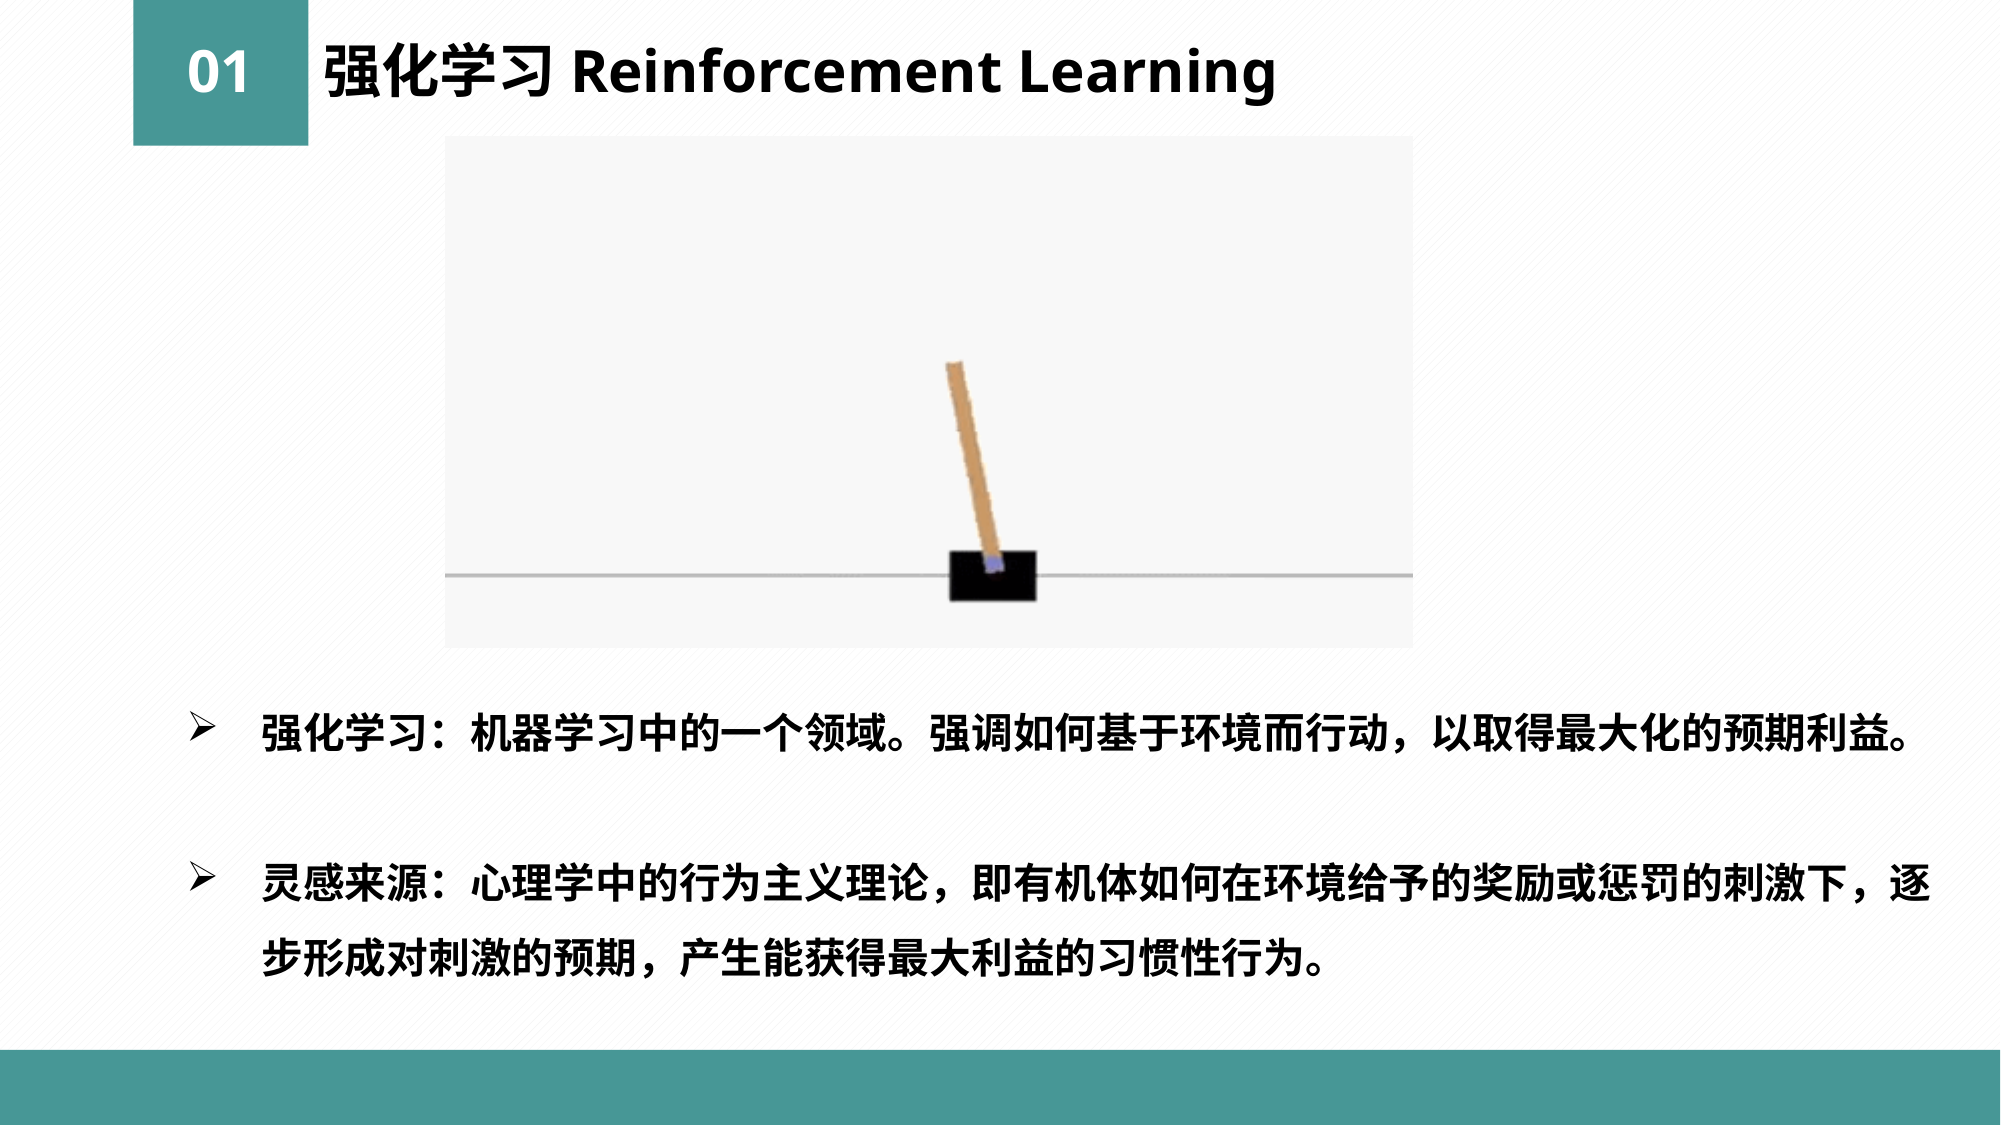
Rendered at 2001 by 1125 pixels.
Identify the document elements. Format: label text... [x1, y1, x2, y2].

list 01 [133, 34, 308, 105]
list 强化学习Reinforcement Learning [308, 34, 1818, 214]
picture [445, 136, 1413, 648]
text_box 强化学习：机器学习中的一个领域。强调如何基于环境而行动，以取得最大化的预期利益。 灵感来源：心理学中的行为主义理论，即有机体如何在环境给予的奖励或惩罚的刺激下，逐步形成对刺激的预期，产生能获得最大利益的习惯性行为。 [171, 674, 1954, 1075]
